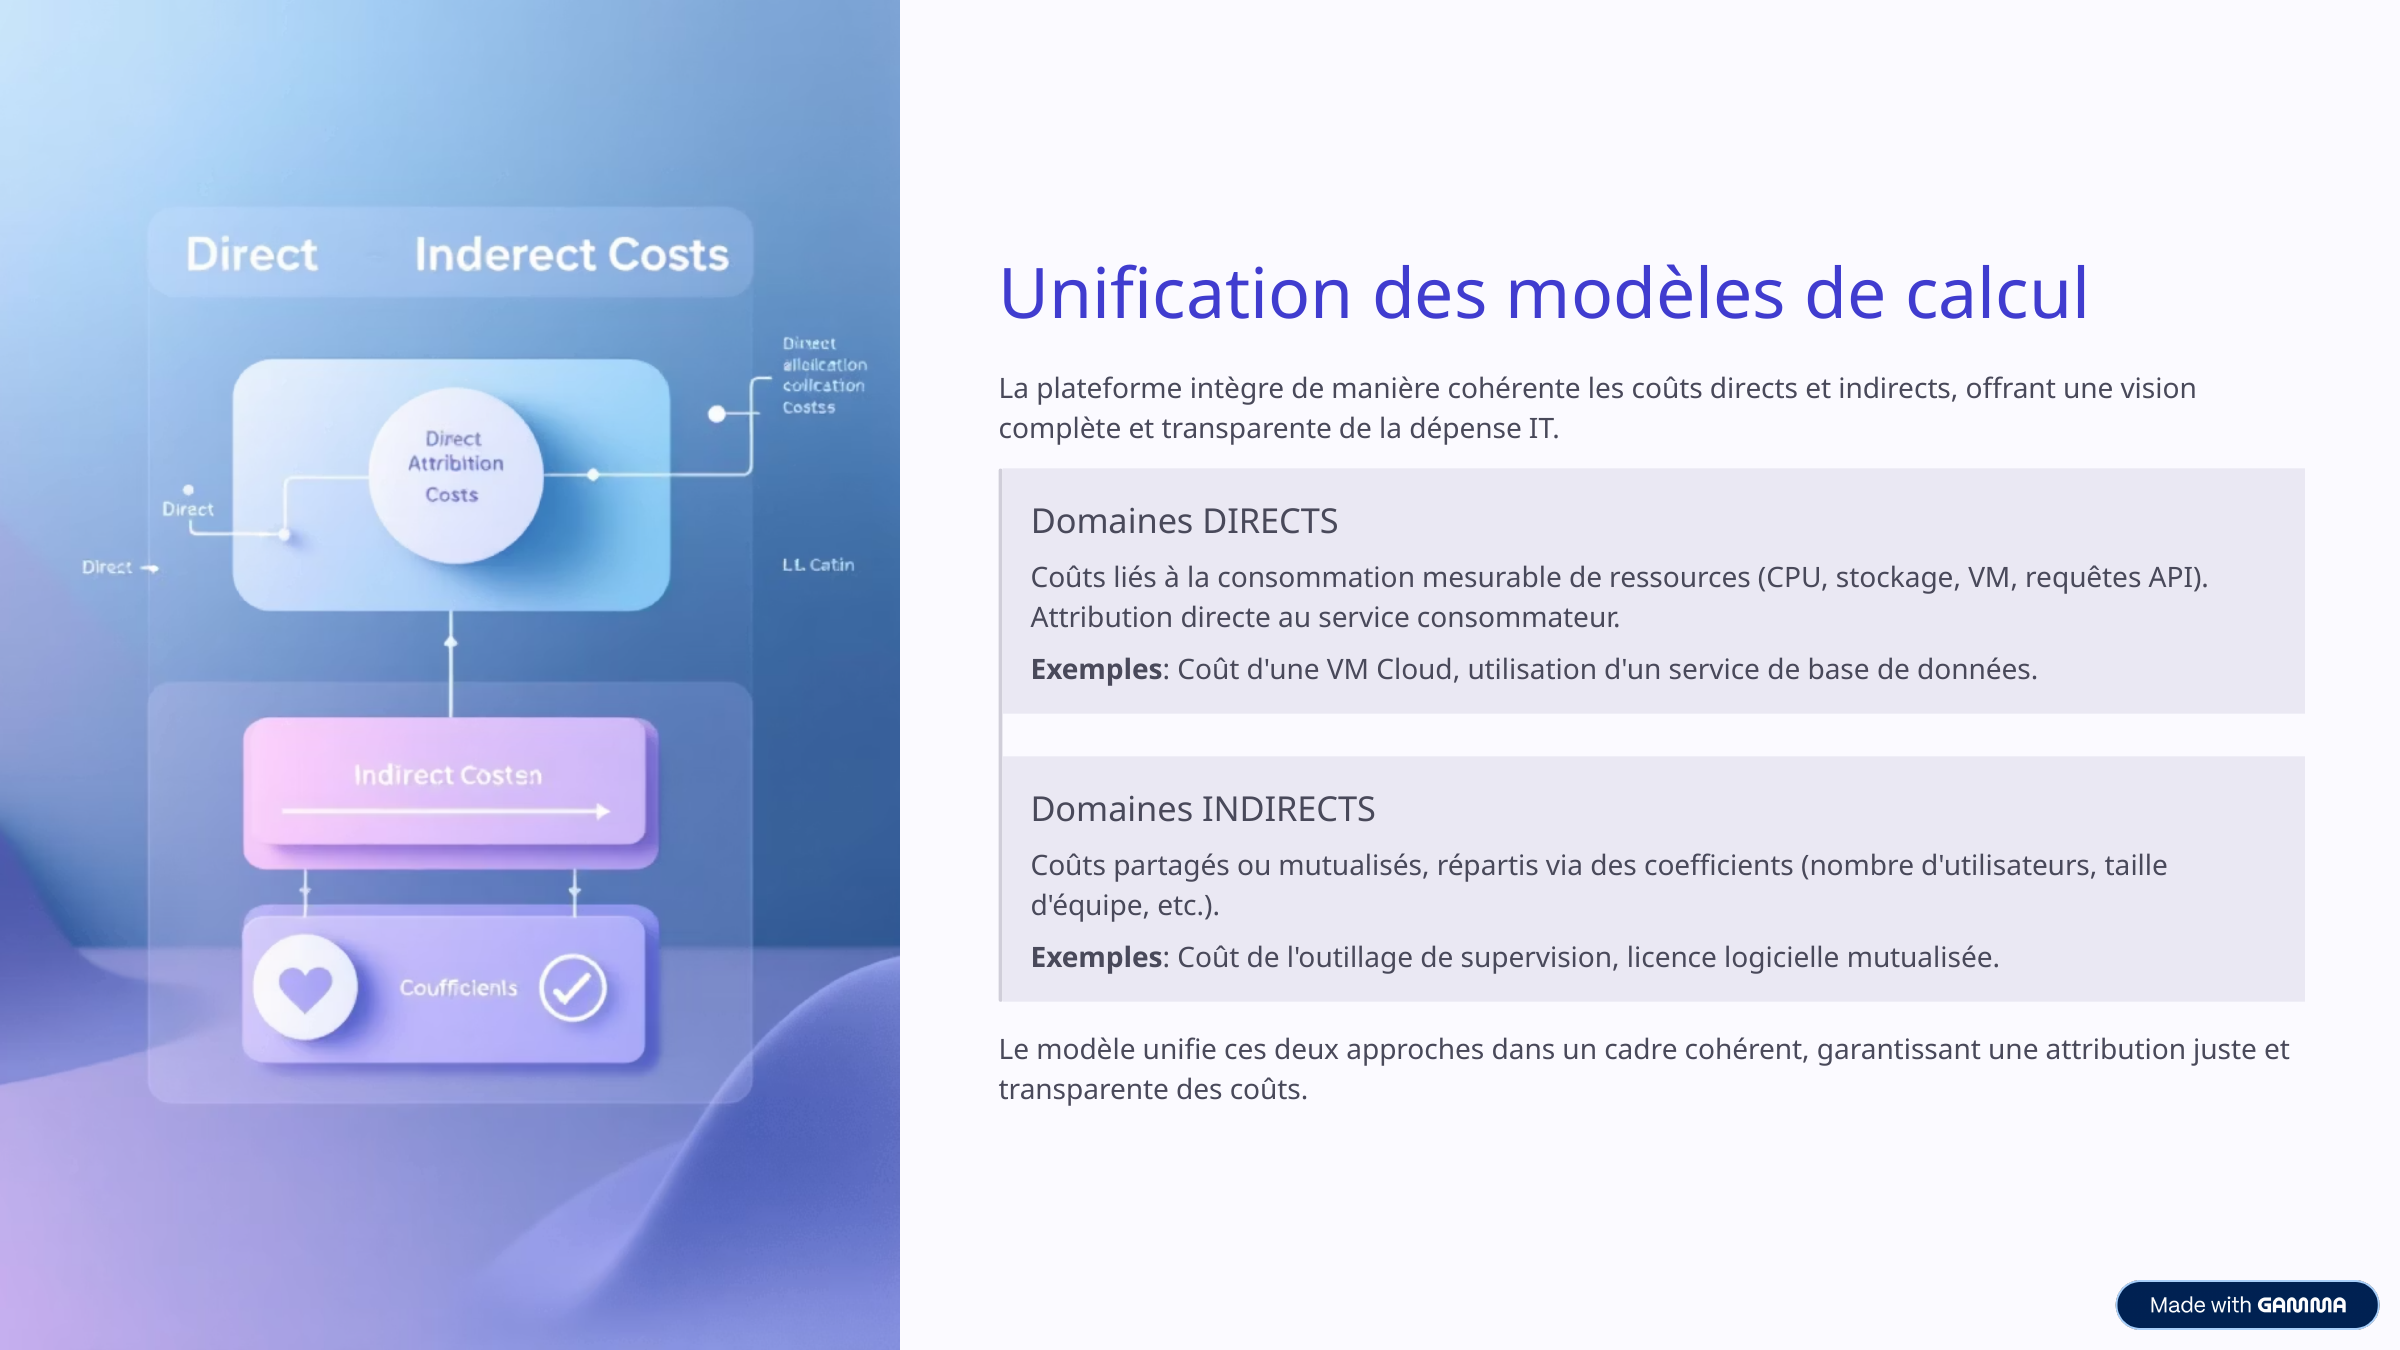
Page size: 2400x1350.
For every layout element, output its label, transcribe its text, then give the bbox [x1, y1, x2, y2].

text_box [1002, 756, 2305, 1002]
text_box Exemples: Coût de l'outillage de supervision, licence logicielle mutualisée. [1030, 933, 2277, 974]
text_box Exemples: Coût d'une VM Cloud, utilisation d'un service de base de données. [1030, 645, 2277, 686]
text_box [1002, 468, 2305, 714]
text_box Unification des modèles de calcul [998, 244, 2209, 333]
text_box [998, 468, 1003, 1002]
text_box Coûts liés à la consommation mesurable de ressources (CPU, stockage, VM, requêtes API). Attribution directe au service consommateur. [1030, 553, 2277, 633]
text_box Coûts partagés ou mutualisés, répartis via des coefficients (nombre d'utilisateurs, taille d'équipe, etc.). [1030, 841, 2277, 921]
text_box La plateforme intègre de manière cohérente les coûts directs et indirects, offrant une vision complète et transparente de la dépense IT. [998, 365, 2302, 445]
text_box Le modèle unifie ces deux approches dans un cadre cohérent, garantissant une attribution juste et transparente des coûts. [998, 1025, 2302, 1106]
text_box Domaines INDIRECTS [1030, 784, 1450, 829]
picture [0, 0, 900, 1350]
picture [2106, 1271, 2389, 1339]
text_box Domaines DIRECTS [1030, 496, 1404, 541]
